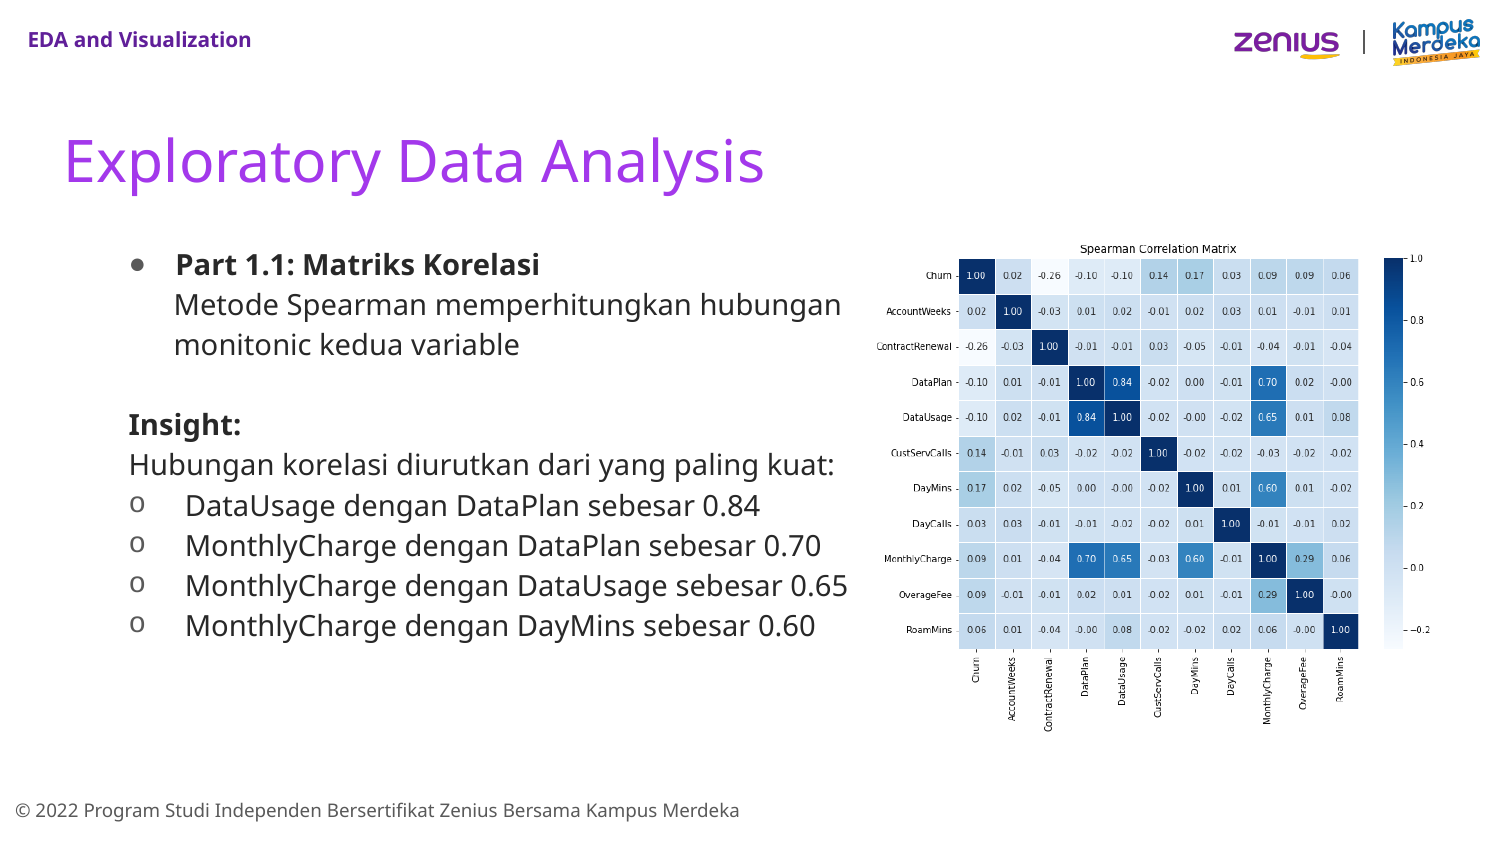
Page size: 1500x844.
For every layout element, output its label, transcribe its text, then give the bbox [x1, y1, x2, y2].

list Part 1.1: Matriks Korelasi Metode Spearman memperhitungkan hubungan monitonic kedua variable Insight: Hubungan korelasi diurutkan dari yang paling kuat: DataUsage dengan DataPlan sebesar 0.84 MonthlyCharge dengan DataPlan sebesar 0.70 MonthlyCharge dengan DataUsage sebesar 0.65 MonthlyCharge dengan DayMins sebesar 0.60 [113, 226, 1316, 706]
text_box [1230, 15, 1480, 69]
text_box © 2022 Program Studi Independen Bersertifikat Zenius Bersama Kampus Merdeka [0, 787, 1468, 833]
title Exploratory Data Analysis [48, 91, 1441, 226]
text_box EDA and Visualization [12, 14, 1011, 65]
picture [868, 236, 1437, 737]
